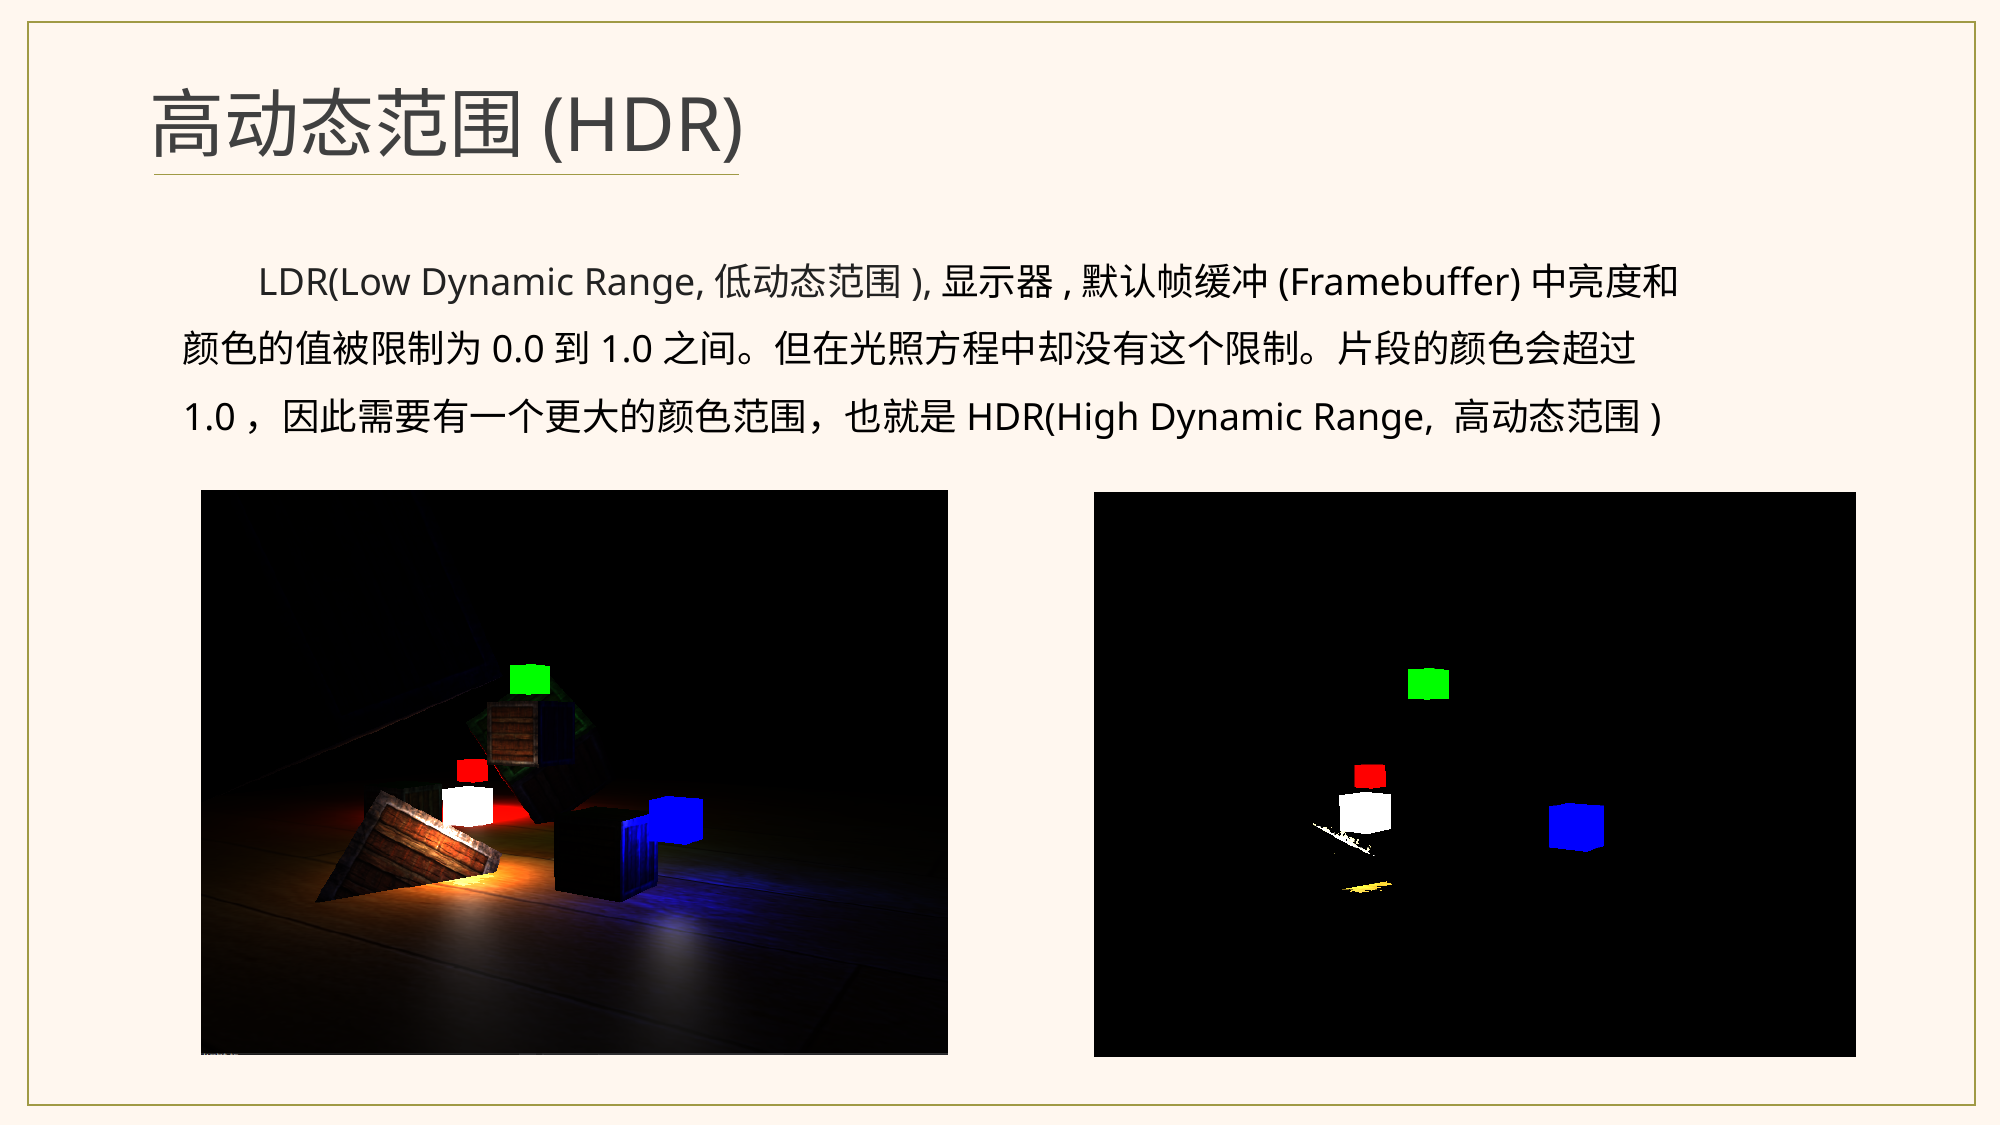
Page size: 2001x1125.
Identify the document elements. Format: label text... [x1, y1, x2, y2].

picture [1094, 492, 1856, 1057]
text_box LDR(Low Dynamic Range,低动态范围),显示器,默认帧缓冲(Framebuffer)中亮度和颜色的值被限制为0.0到1.0之间。但在光照方程中却没有这个限制。片段的颜色会超过1.0，因此需要有一个更大的颜色范围，也就是HDR(High Dynamic Range, 高动态范围) [168, 227, 1728, 446]
text_box [27, 21, 1976, 1106]
picture [201, 490, 948, 1055]
